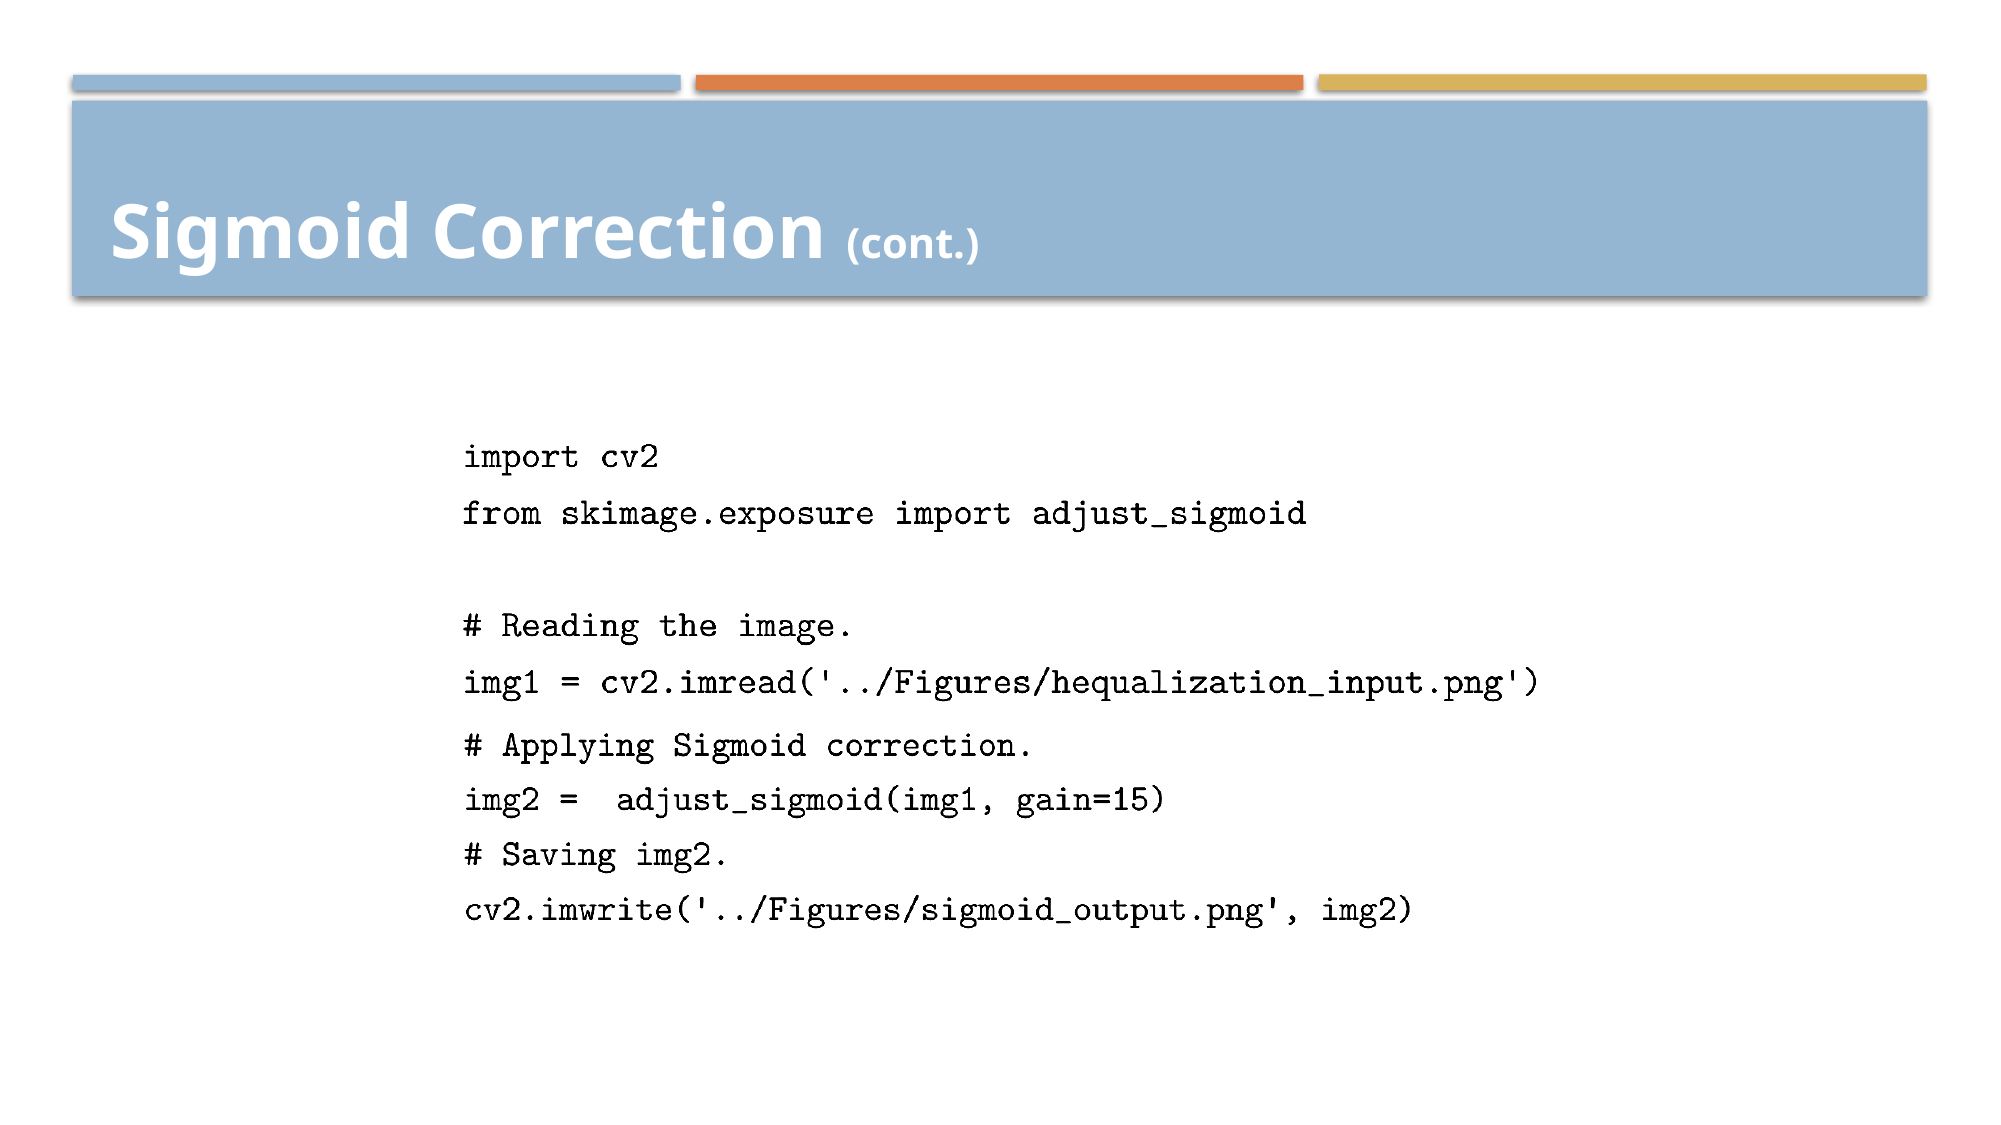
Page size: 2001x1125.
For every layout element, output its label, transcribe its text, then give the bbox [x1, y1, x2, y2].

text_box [452, 430, 1548, 940]
title Sigmoid Correction (cont.) [95, 115, 1905, 282]
